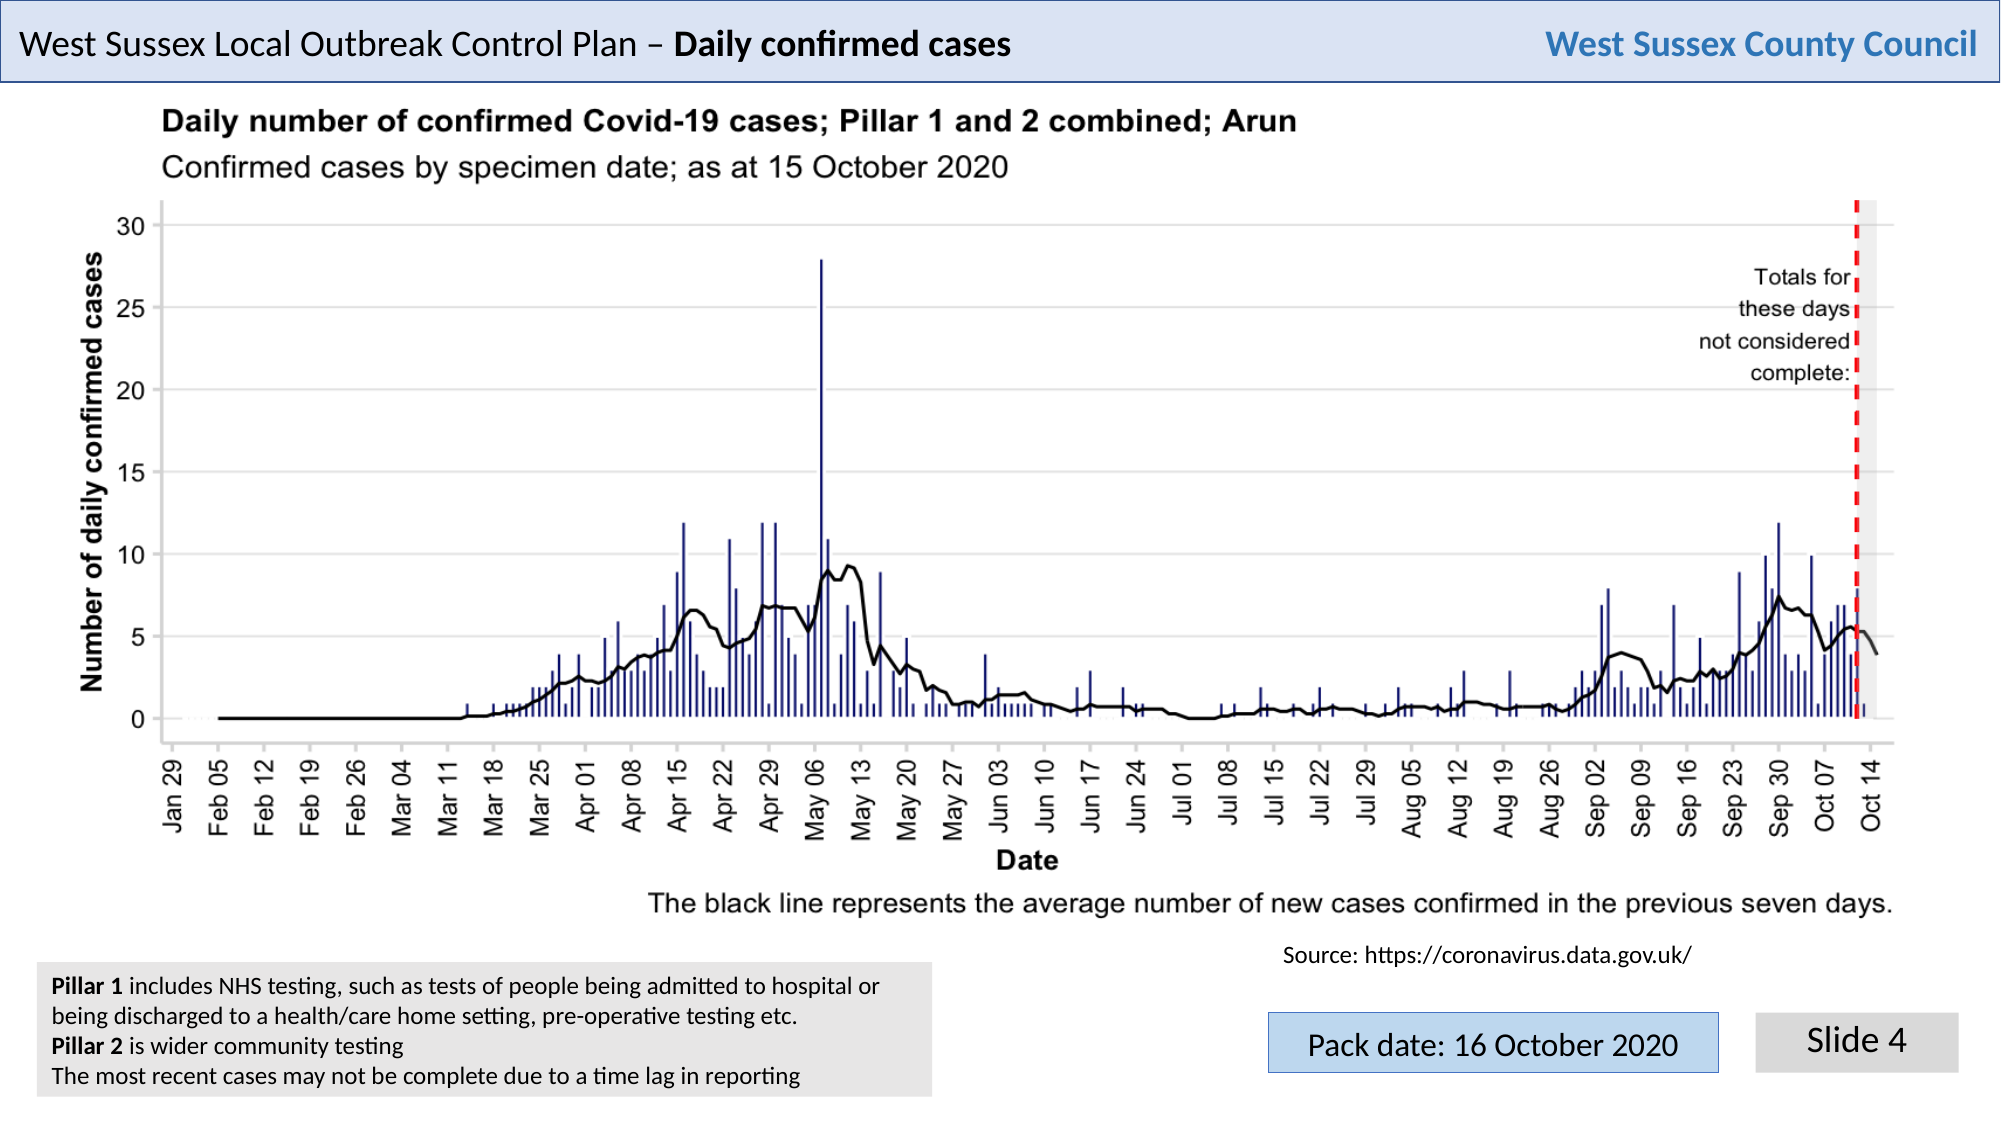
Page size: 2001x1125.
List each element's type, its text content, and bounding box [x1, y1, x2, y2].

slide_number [1268, 1012, 1719, 1073]
picture [63, 91, 1912, 935]
list Slide 4 [1755, 1012, 1959, 1073]
list Source: https://coronavirus.data.gov.uk/ [1268, 935, 1912, 995]
